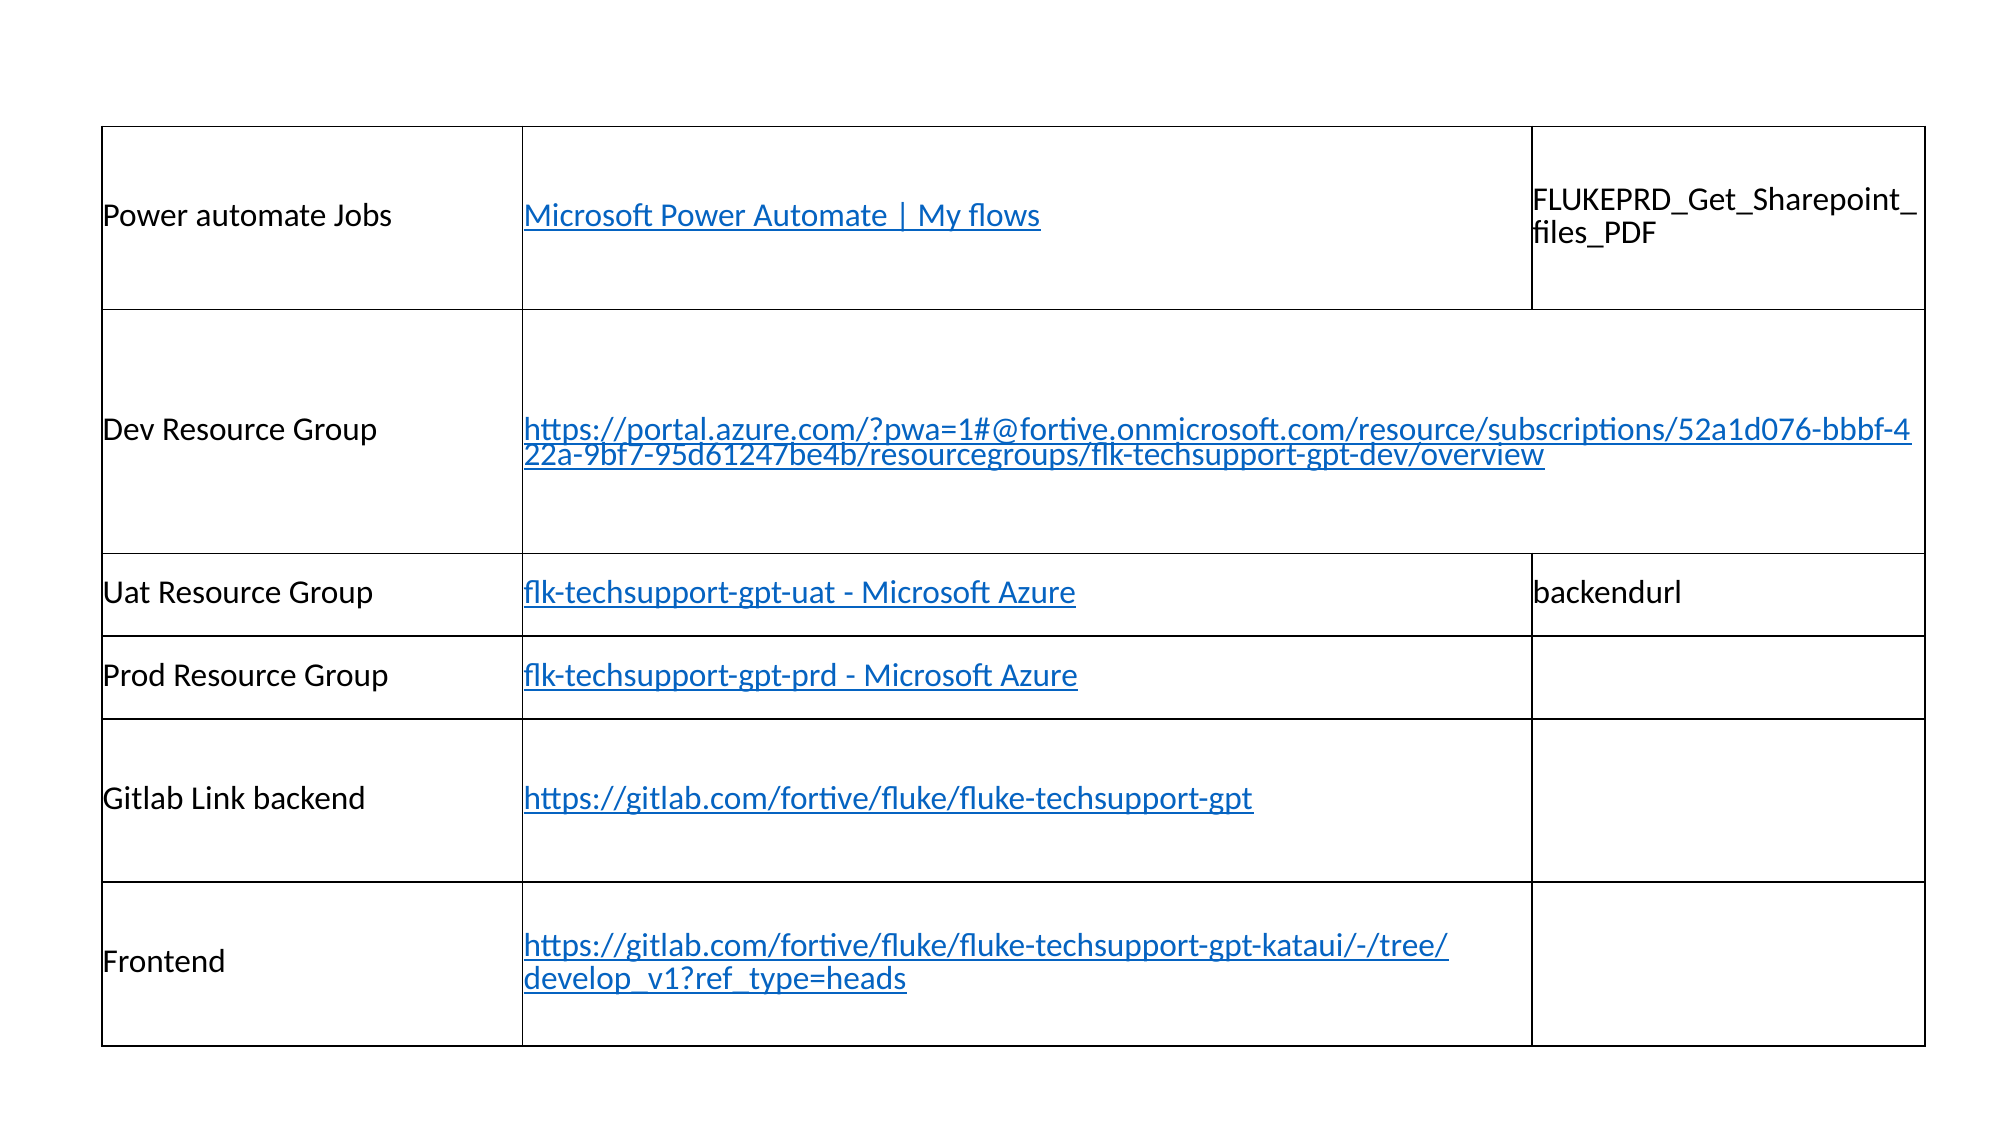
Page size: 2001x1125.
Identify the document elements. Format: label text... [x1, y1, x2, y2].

table_cell [1533, 883, 1924, 1045]
table_cell flk-techsupport-gpt-uat - Microsoft Azure [523, 554, 1531, 635]
table_cell Uat Resource Group [103, 554, 522, 635]
table_header FLUKEPRD_Get_Sharepoint_files_PDF [1533, 127, 1924, 309]
table_header Power automate Jobs [103, 127, 522, 309]
table_cell Prod Resource Group [103, 637, 522, 718]
table_cell Gitlab Link backend [103, 720, 522, 881]
table_cell flk-techsupport-gpt-prd - Microsoft Azure [523, 637, 1531, 718]
table_cell https://gitlab.com/fortive/fluke/fluke-techsupport-gpt [523, 720, 1531, 881]
table_cell https://portal.azure.com/?pwa=1#@fortive.onmicrosoft.com/resource/subscriptions/52a1d076-bbbf-422a-9bf7-95d61247be4b/resourcegroups/flk-techsupport-gpt-dev/overview [523, 310, 1924, 553]
table_cell [1533, 637, 1924, 718]
table_cell [1533, 720, 1924, 881]
table_cell Dev Resource Group [103, 310, 522, 553]
table_cell Frontend [103, 883, 522, 1045]
table_cell backendurl [1533, 554, 1924, 635]
table_cell https://gitlab.com/fortive/fluke/fluke-techsupport-gpt-kataui/-/tree/develop_v1?ref_type=heads [523, 883, 1531, 1045]
table_header Microsoft Power Automate | My flows [523, 127, 1531, 309]
